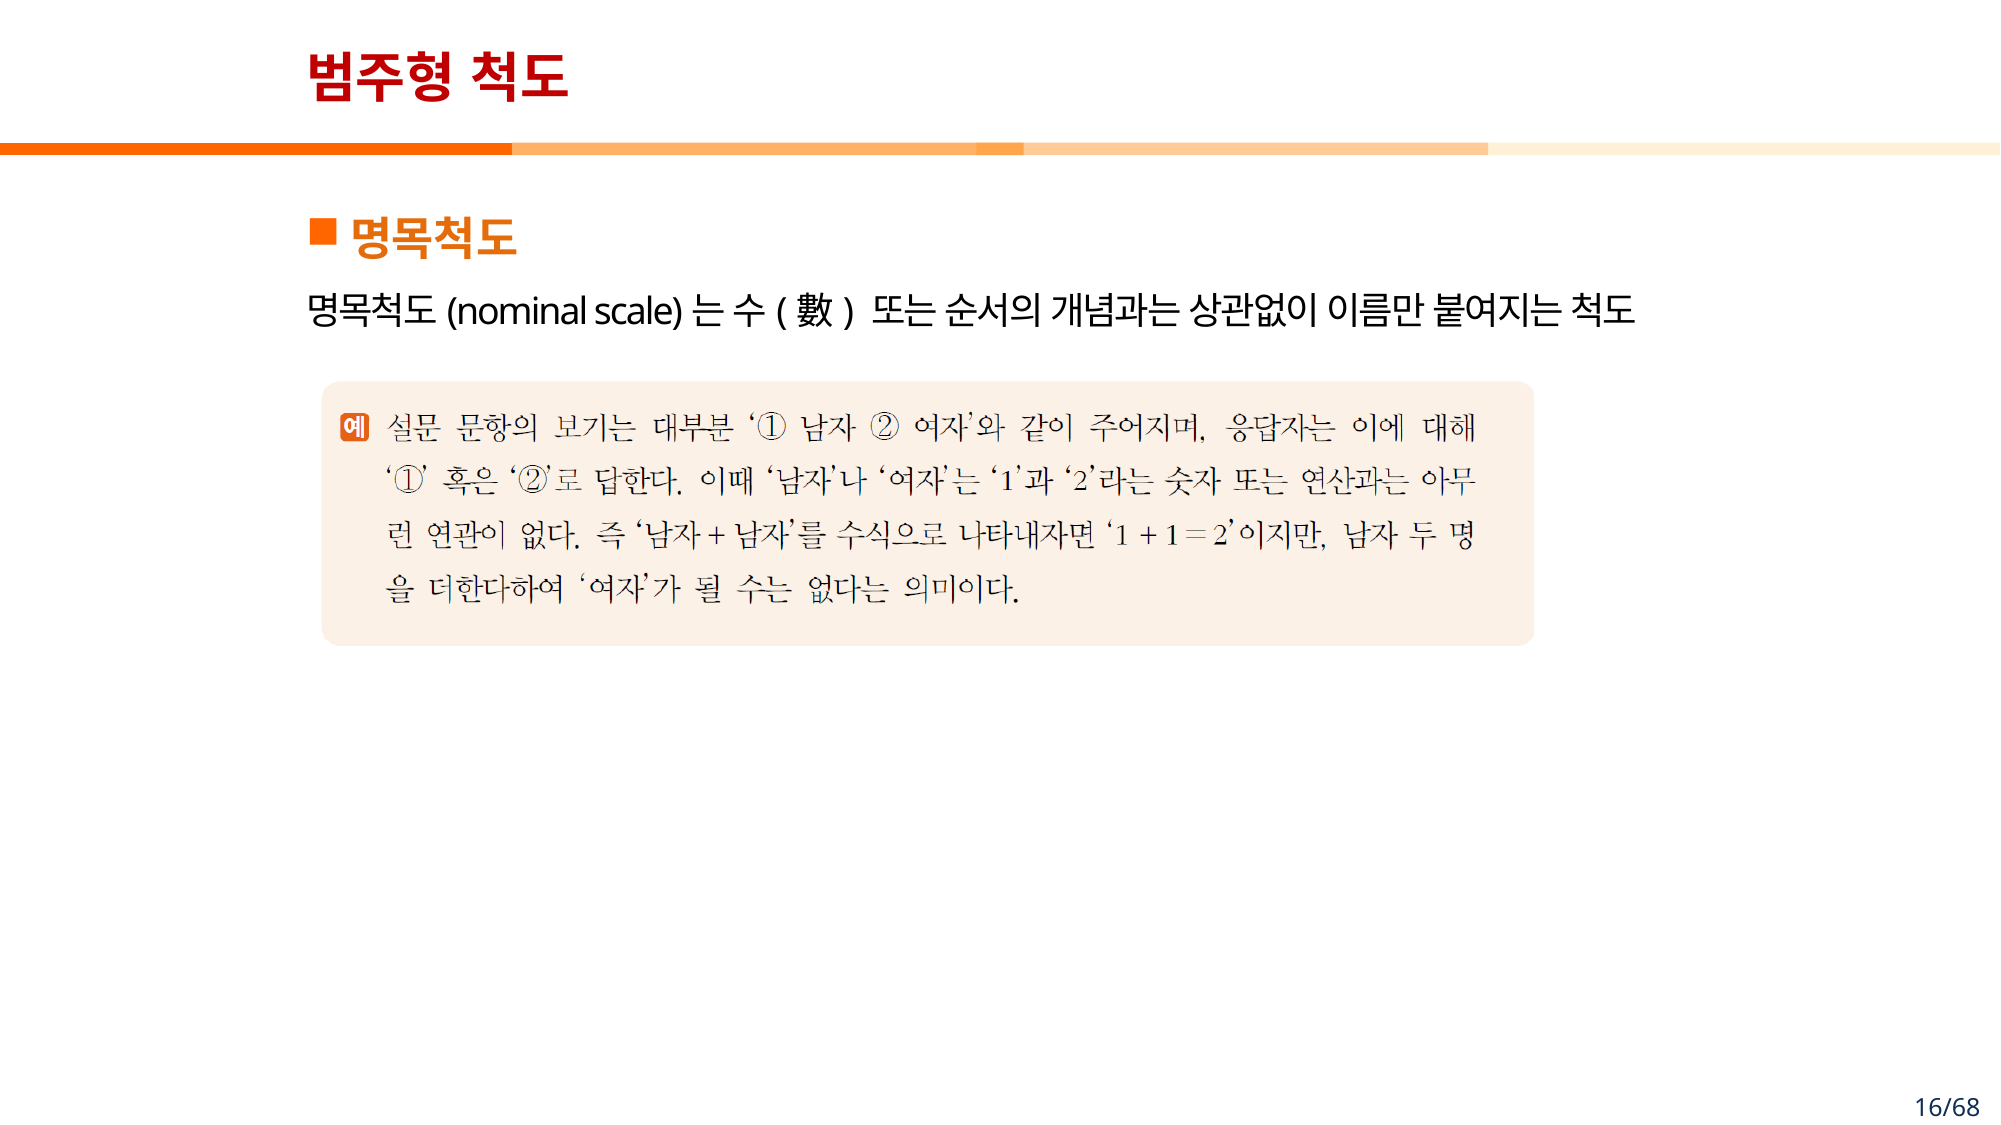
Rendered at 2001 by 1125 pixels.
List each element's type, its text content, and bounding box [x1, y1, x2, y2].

title 범주형 척도 [291, 31, 1532, 122]
picture [304, 367, 1547, 667]
list 명목척도 명목척도(nominal scale)는 수(數) 또는 순서의 개념과는 상관없이 이름만 붙여지는 척도 [291, 174, 1709, 1073]
